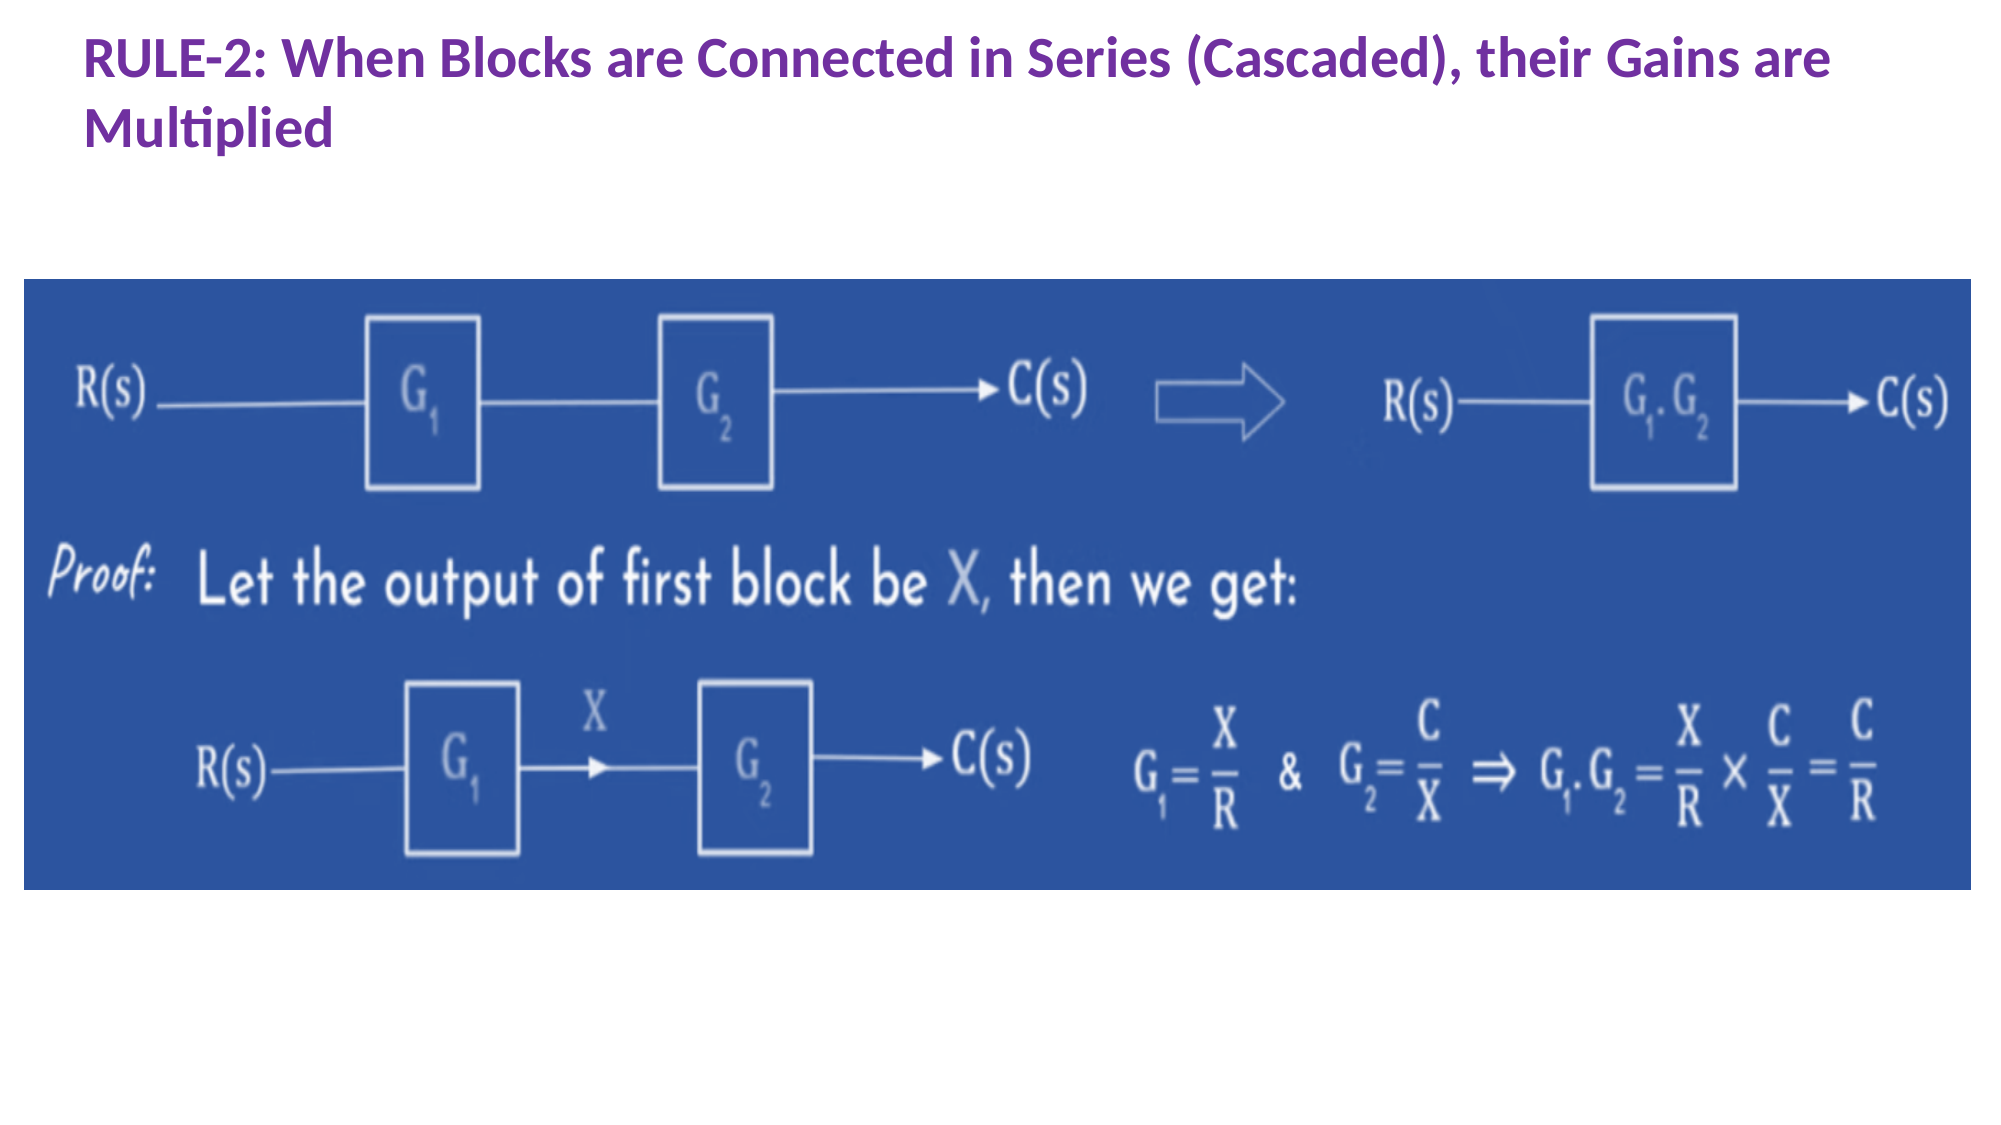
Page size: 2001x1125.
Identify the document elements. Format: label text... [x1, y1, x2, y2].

text_box RULE-2: When Blocks are Connected in Series (Cascaded), their Gains are Multiplied [69, 12, 1949, 167]
picture [24, 279, 1971, 890]
